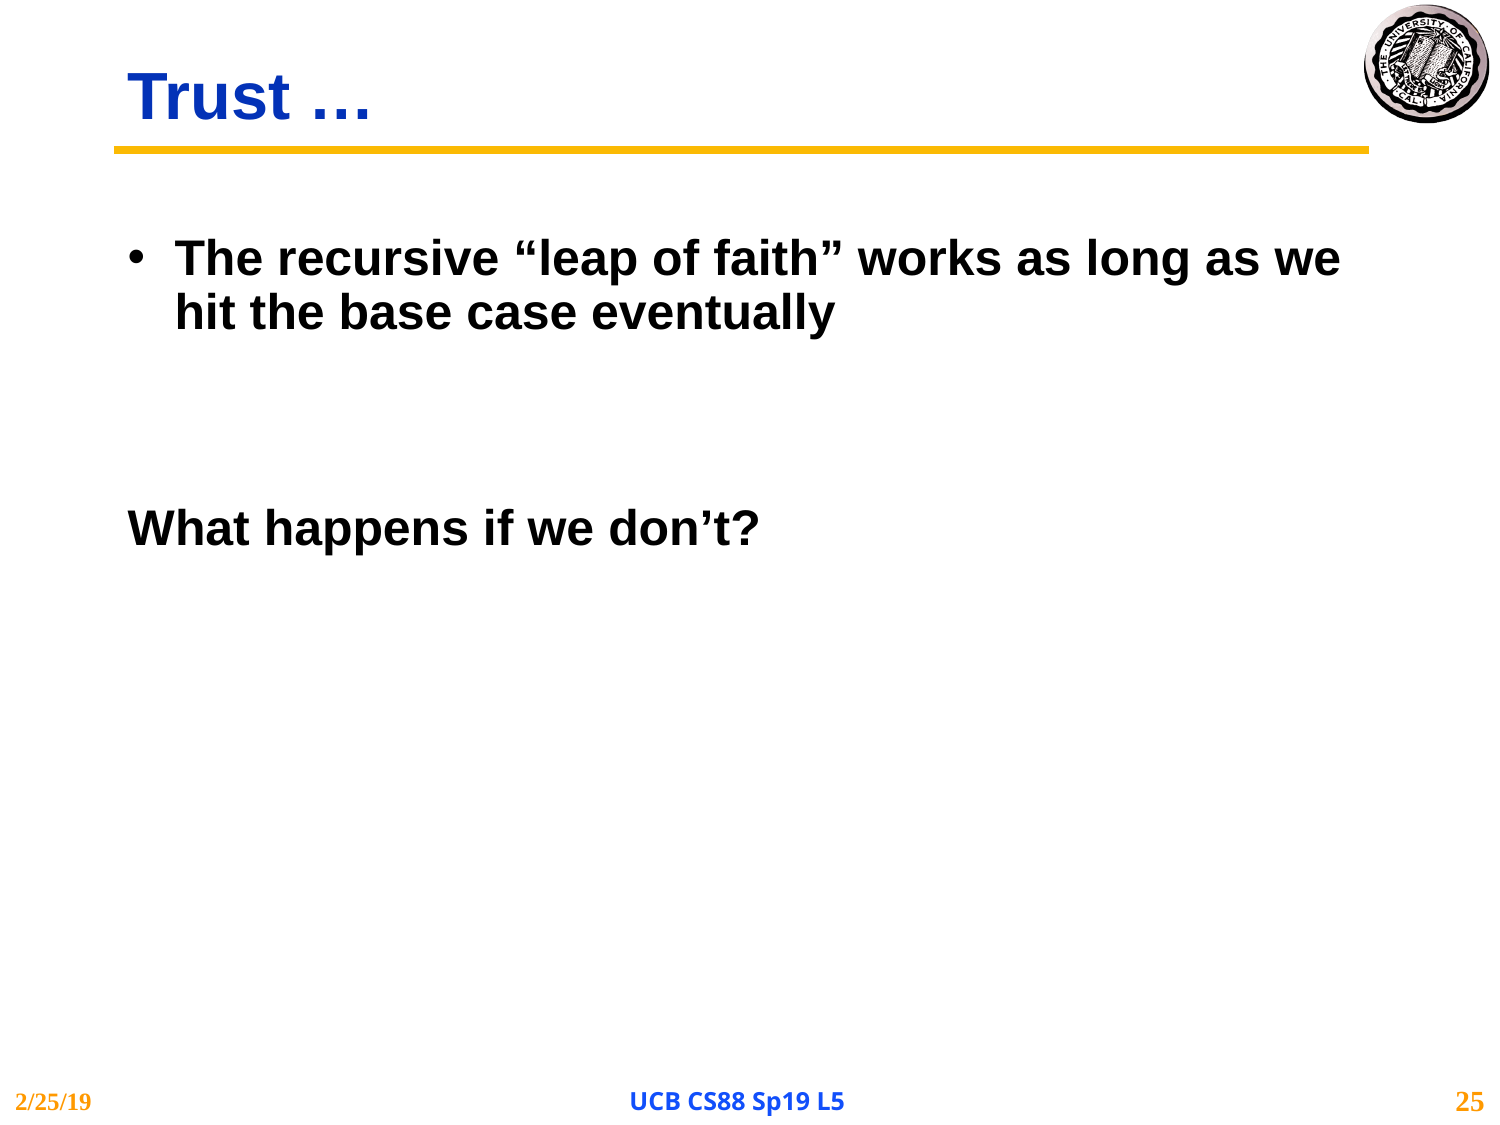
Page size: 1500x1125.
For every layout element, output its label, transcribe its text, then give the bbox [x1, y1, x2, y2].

slide_number 25 [1412, 1074, 1500, 1125]
title Trust … [112, 37, 1375, 159]
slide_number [0, 1074, 250, 1125]
footer UCB CS88 Sp19 L5 [500, 1074, 975, 1125]
picture [1350, 0, 1500, 127]
list The recursive “leap of faith” works as long as we hit the base case eventually What happens if we don’t? [112, 224, 1363, 1038]
